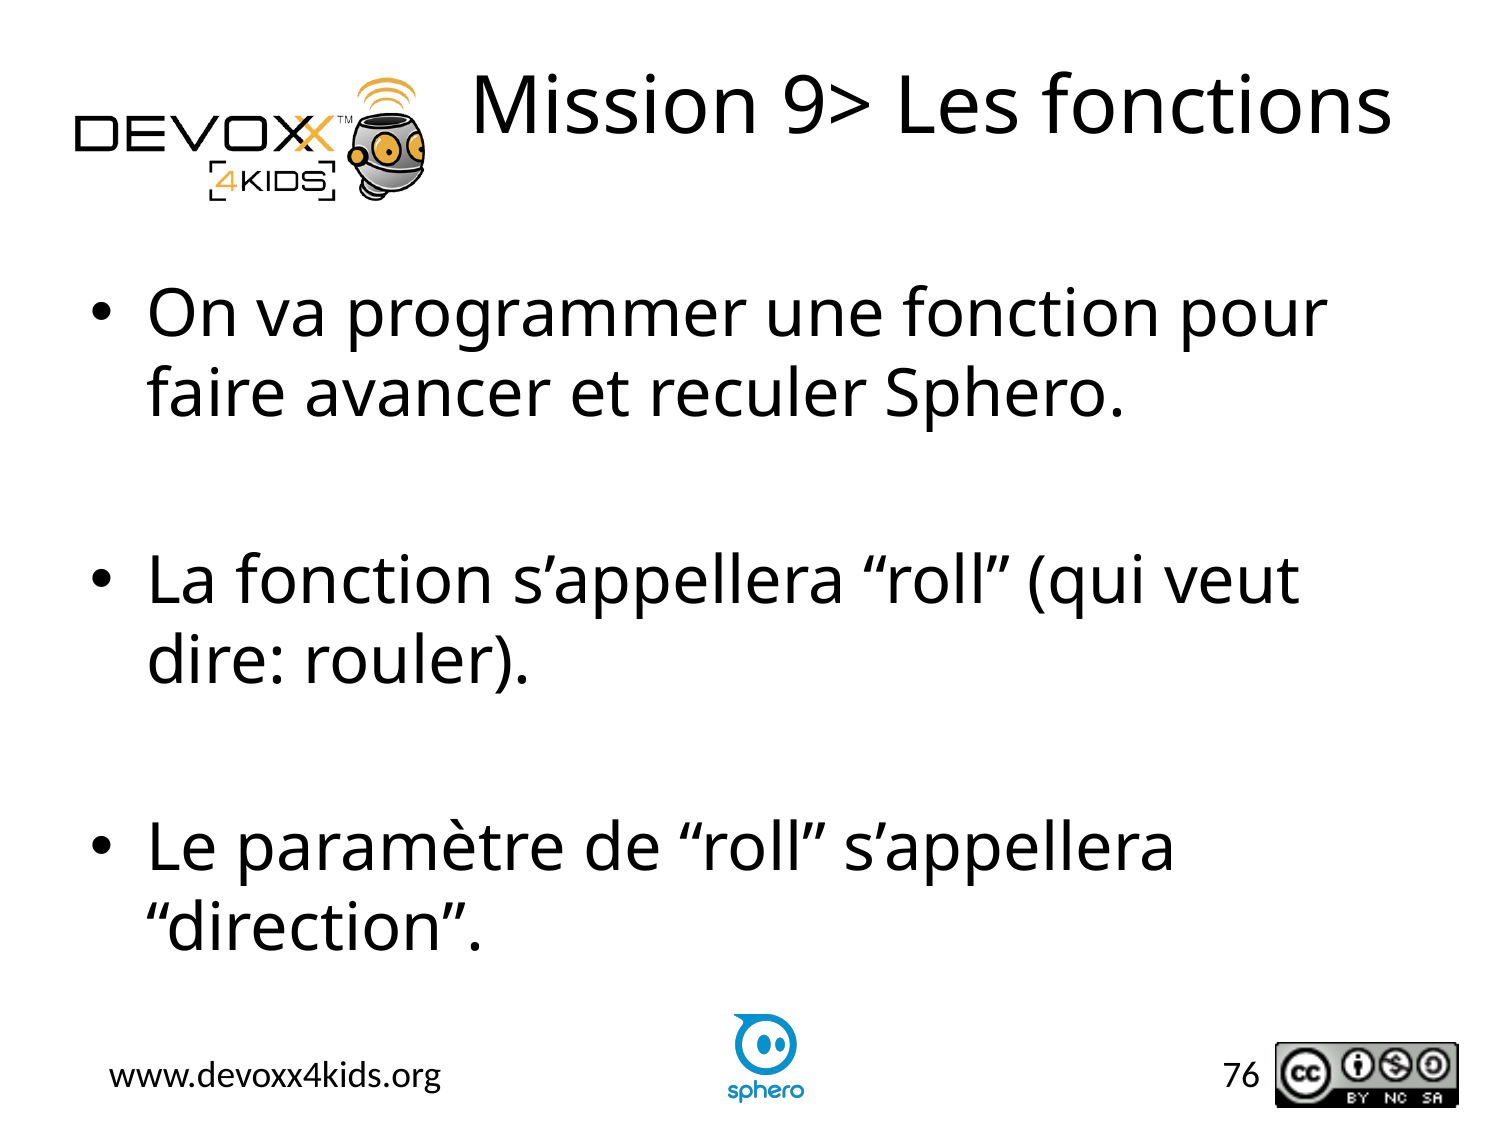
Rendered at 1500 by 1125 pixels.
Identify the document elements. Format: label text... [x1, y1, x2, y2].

picture [743, 1088, 749, 1095]
picture [728, 1014, 804, 1103]
picture [728, 1096, 739, 1103]
picture [1275, 1042, 1459, 1108]
title Mission 9> Les fonctions [439, 45, 1425, 233]
picture [743, 1021, 789, 1068]
picture [75, 77, 425, 201]
picture [794, 1088, 801, 1095]
list On va programmer une fonction pour faire avancer et reculer Sphero. La fonction s’appellera “roll” (qui veut dire: rouler). Le paramètre de “roll” s’appellera “direction”. [75, 262, 1425, 1005]
slide_number 76 [1074, 1042, 1275, 1103]
